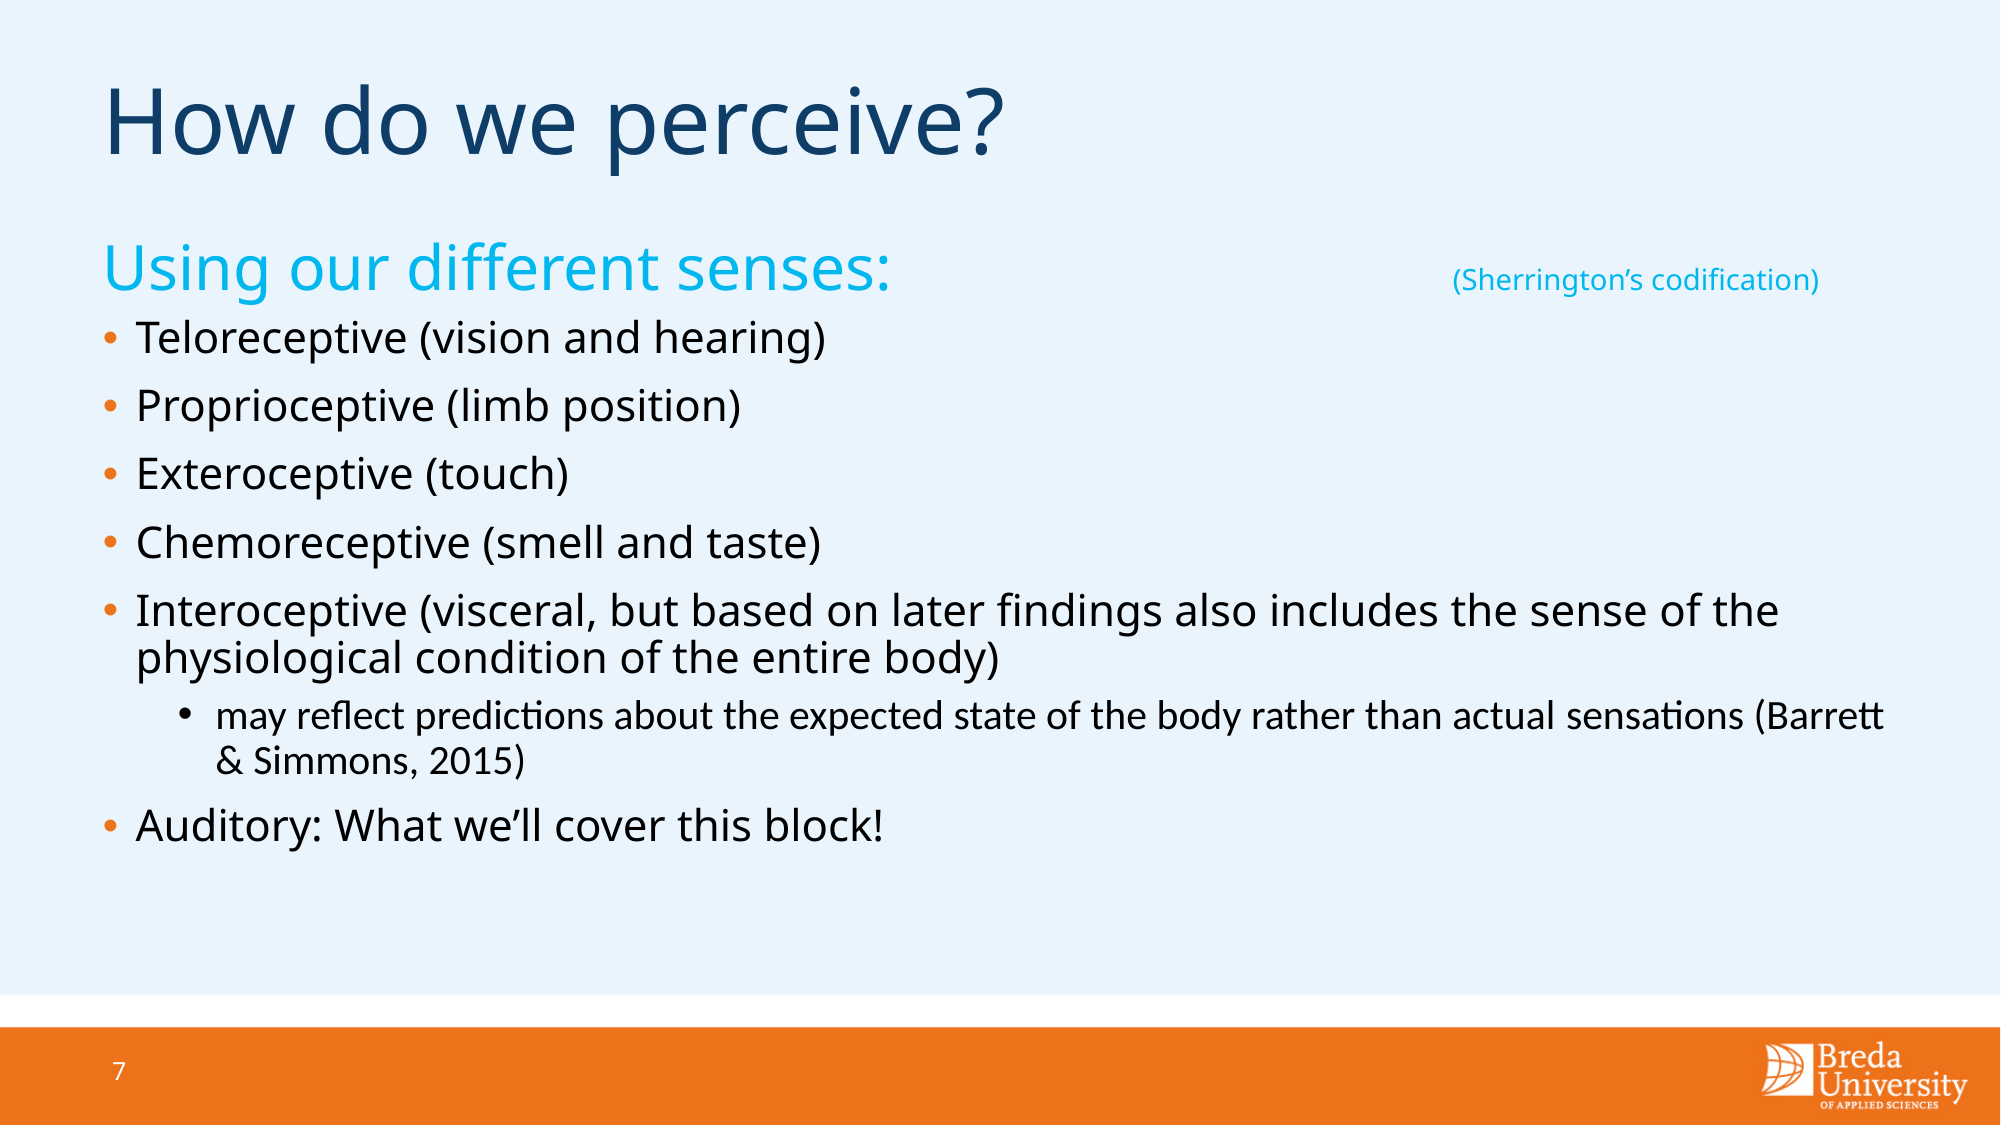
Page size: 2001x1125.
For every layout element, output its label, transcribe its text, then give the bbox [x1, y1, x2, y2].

list Using our different senses: (Sherrington’s codification) [88, 229, 1917, 307]
list Teloreceptive (vision and hearing) Proprioceptive (limb position) Exteroceptive (touch) Chemoreceptive (smell and taste) Interoceptive (visceral, but based on later findings also includes the sense of the physiological condition of the entire body) may reflect predictions about the expected state of the body rather than actual sensations (Barrett & Simmons, 2015) Auditory: What we’ll cover this block! [88, 308, 1917, 922]
title How do we perceive? [88, 67, 1917, 210]
picture [0, 0, 2001, 1125]
slide_number 7 [97, 1042, 198, 1103]
